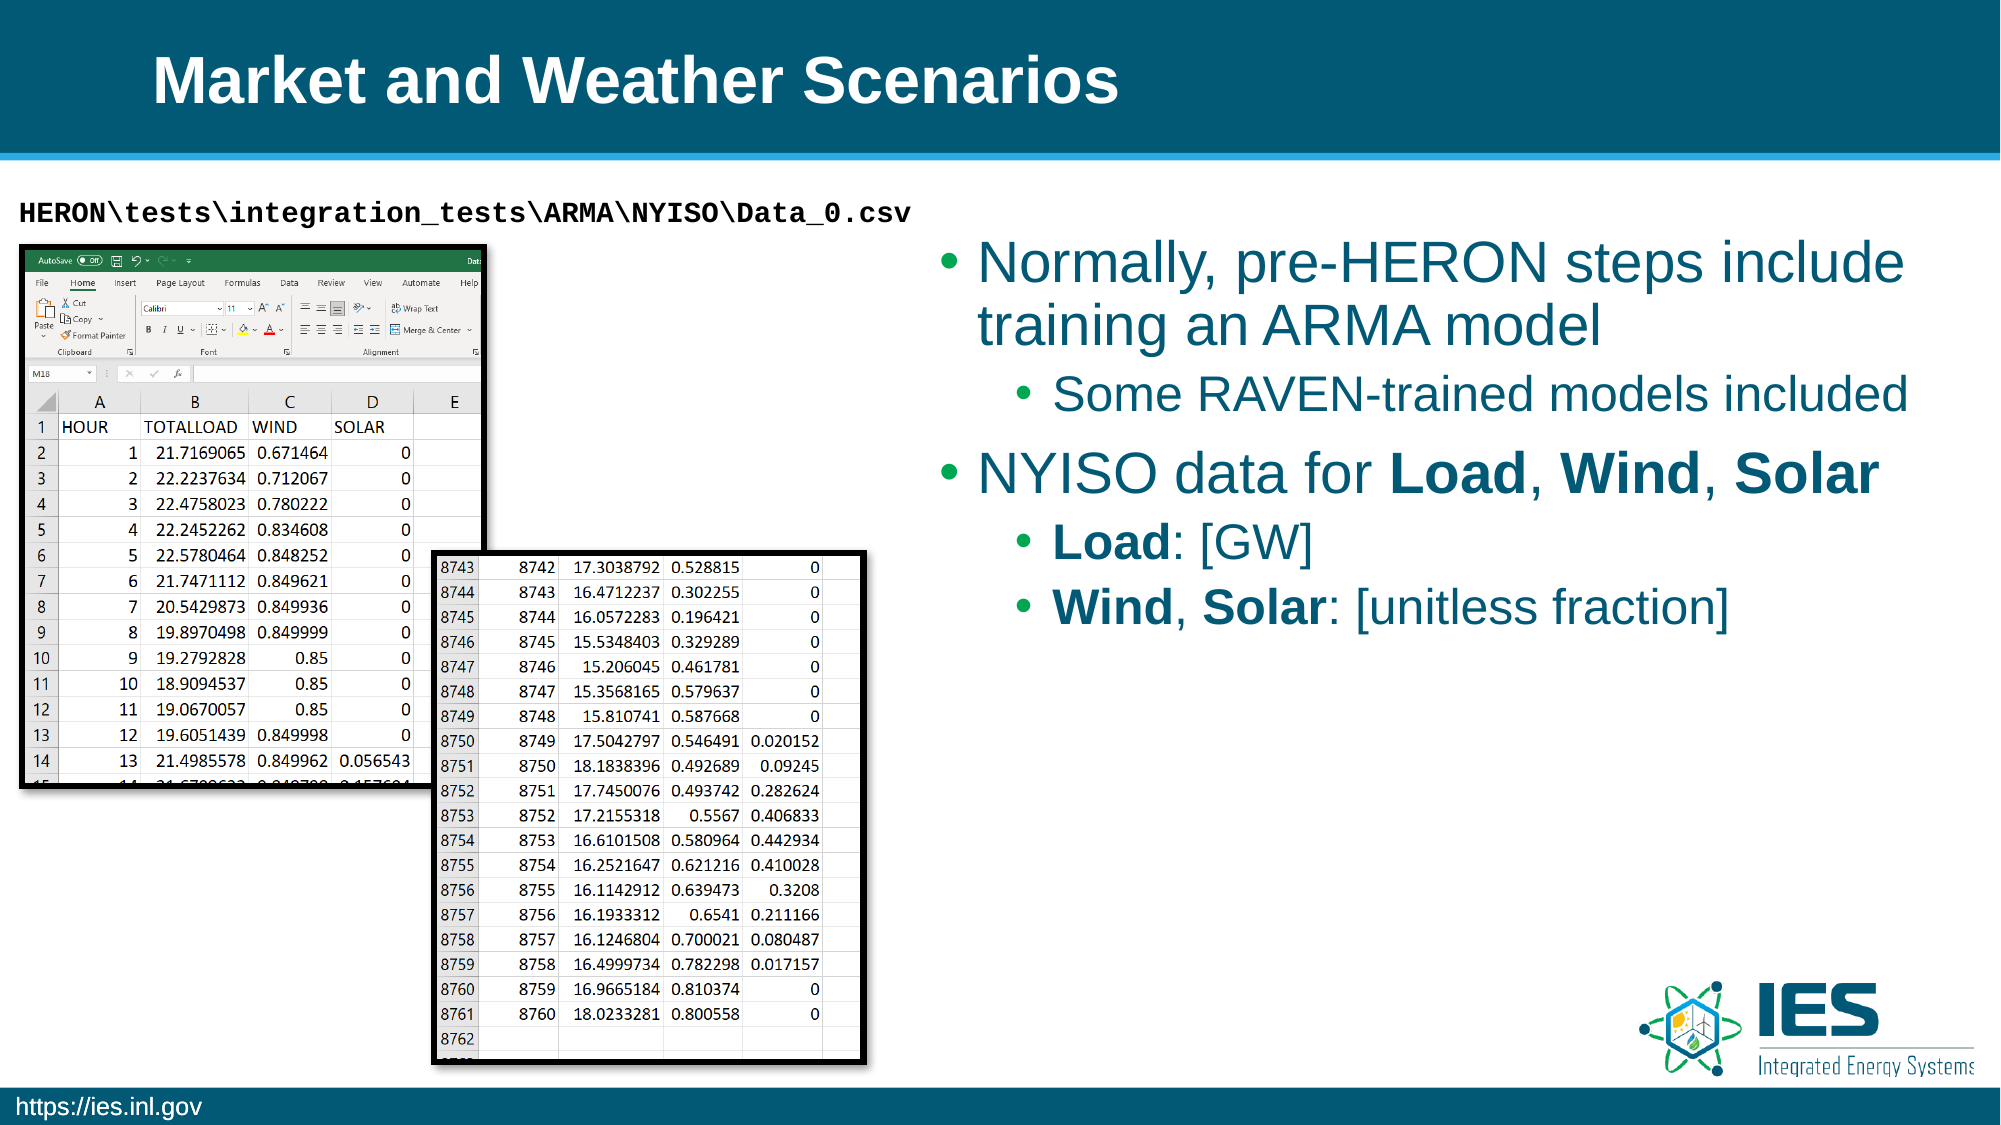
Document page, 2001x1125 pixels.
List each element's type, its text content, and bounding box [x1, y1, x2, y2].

list Normally, pre-HERON steps include training an ARMA model Some RAVEN-trained models included NYISO data for Load, Wind, Solar Load: [GW] Wind, Solar: [unitless fraction] [924, 224, 1950, 937]
title Market and Weather Scenarios [137, 0, 1863, 191]
text_box HERON\tests\integration_tests\ARMA\NYISO\Data_0.csv [3, 189, 1084, 282]
picture [24, 249, 861, 1060]
